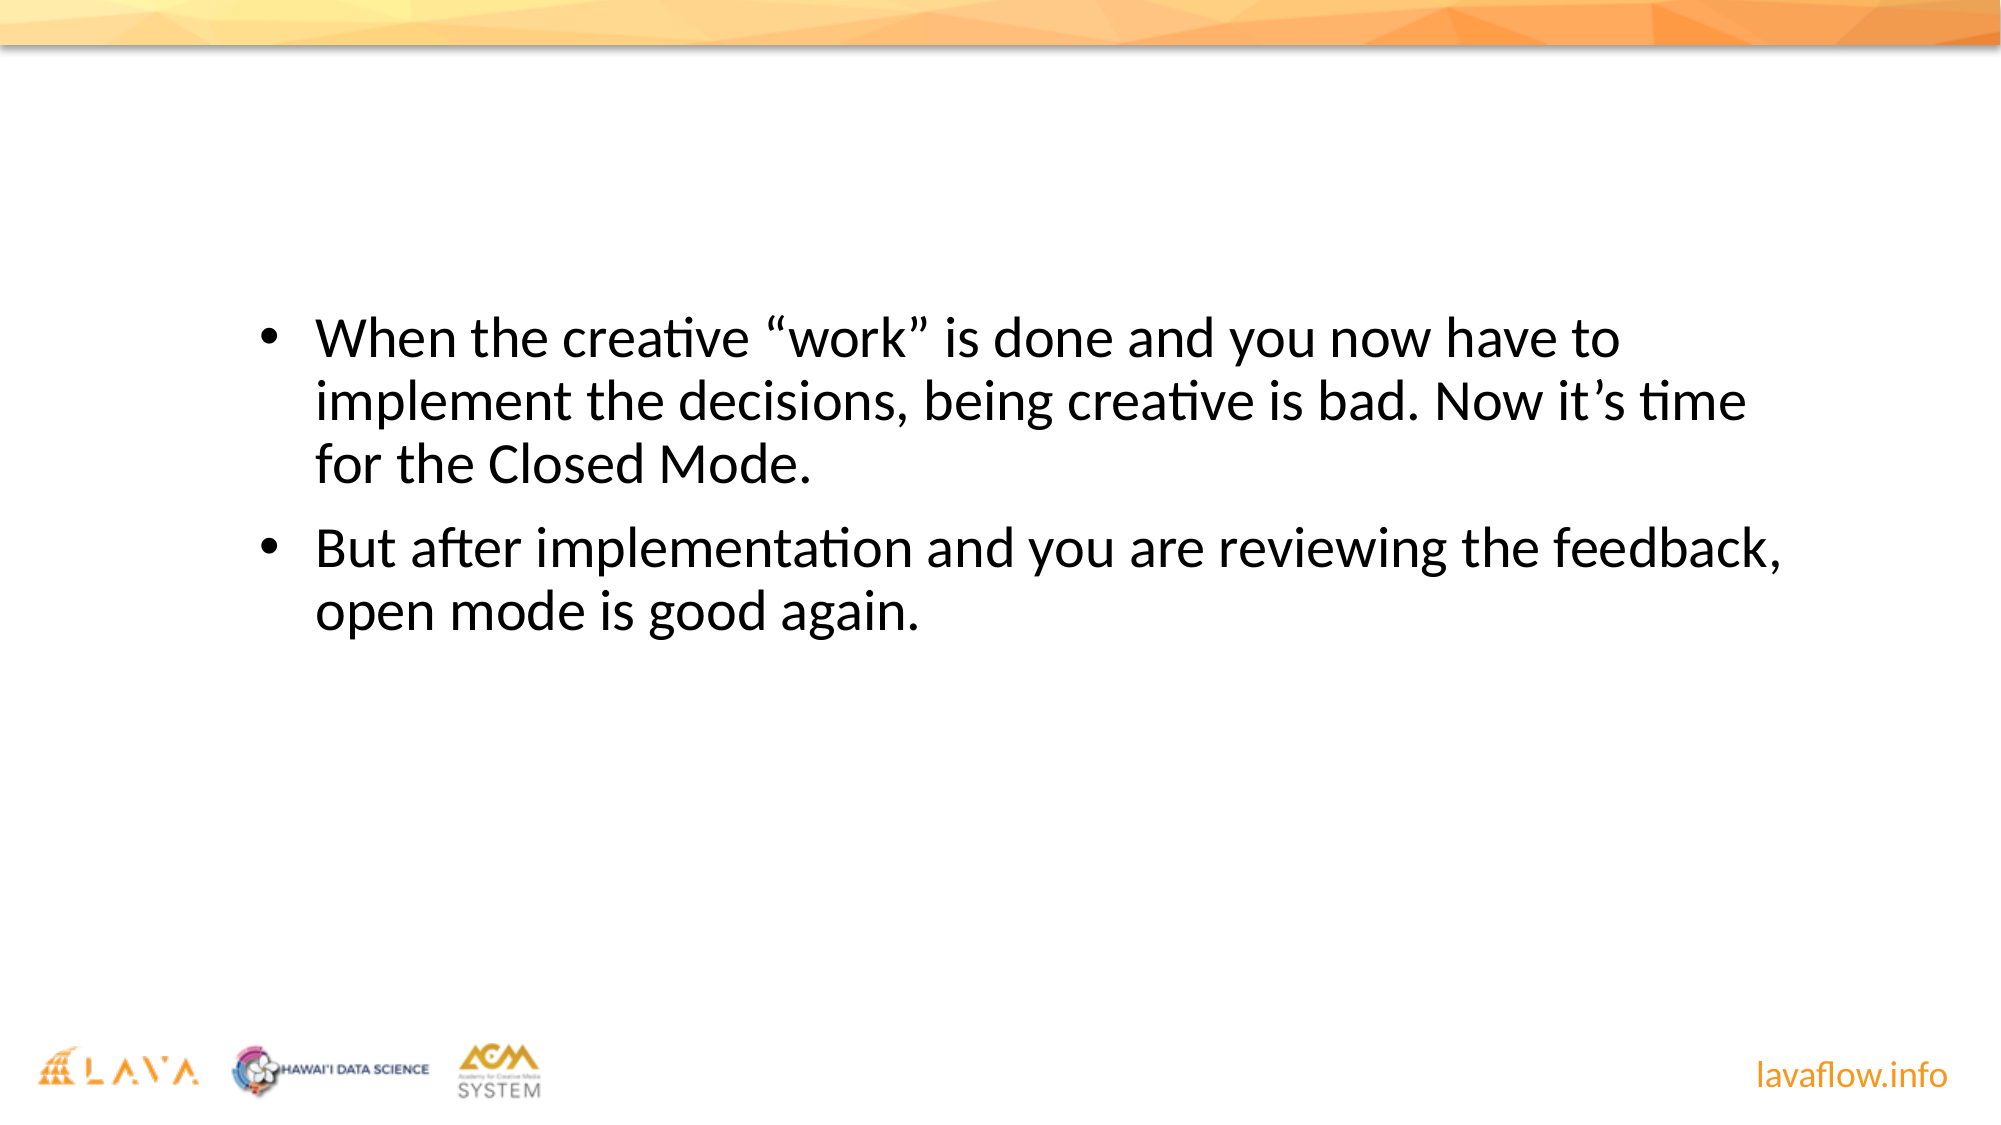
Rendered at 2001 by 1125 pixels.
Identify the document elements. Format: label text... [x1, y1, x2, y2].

picture [36, 1042, 202, 1088]
picture [0, 0, 2000, 45]
picture [455, 1042, 544, 1100]
picture [227, 1042, 433, 1100]
list When the creative “work” is done and you now have to implement the decisions, being creative is bad. Now it’s time for the Closed Mode. But after implementation and you are reviewing the feedback, open mode is good again. [225, 299, 1813, 731]
